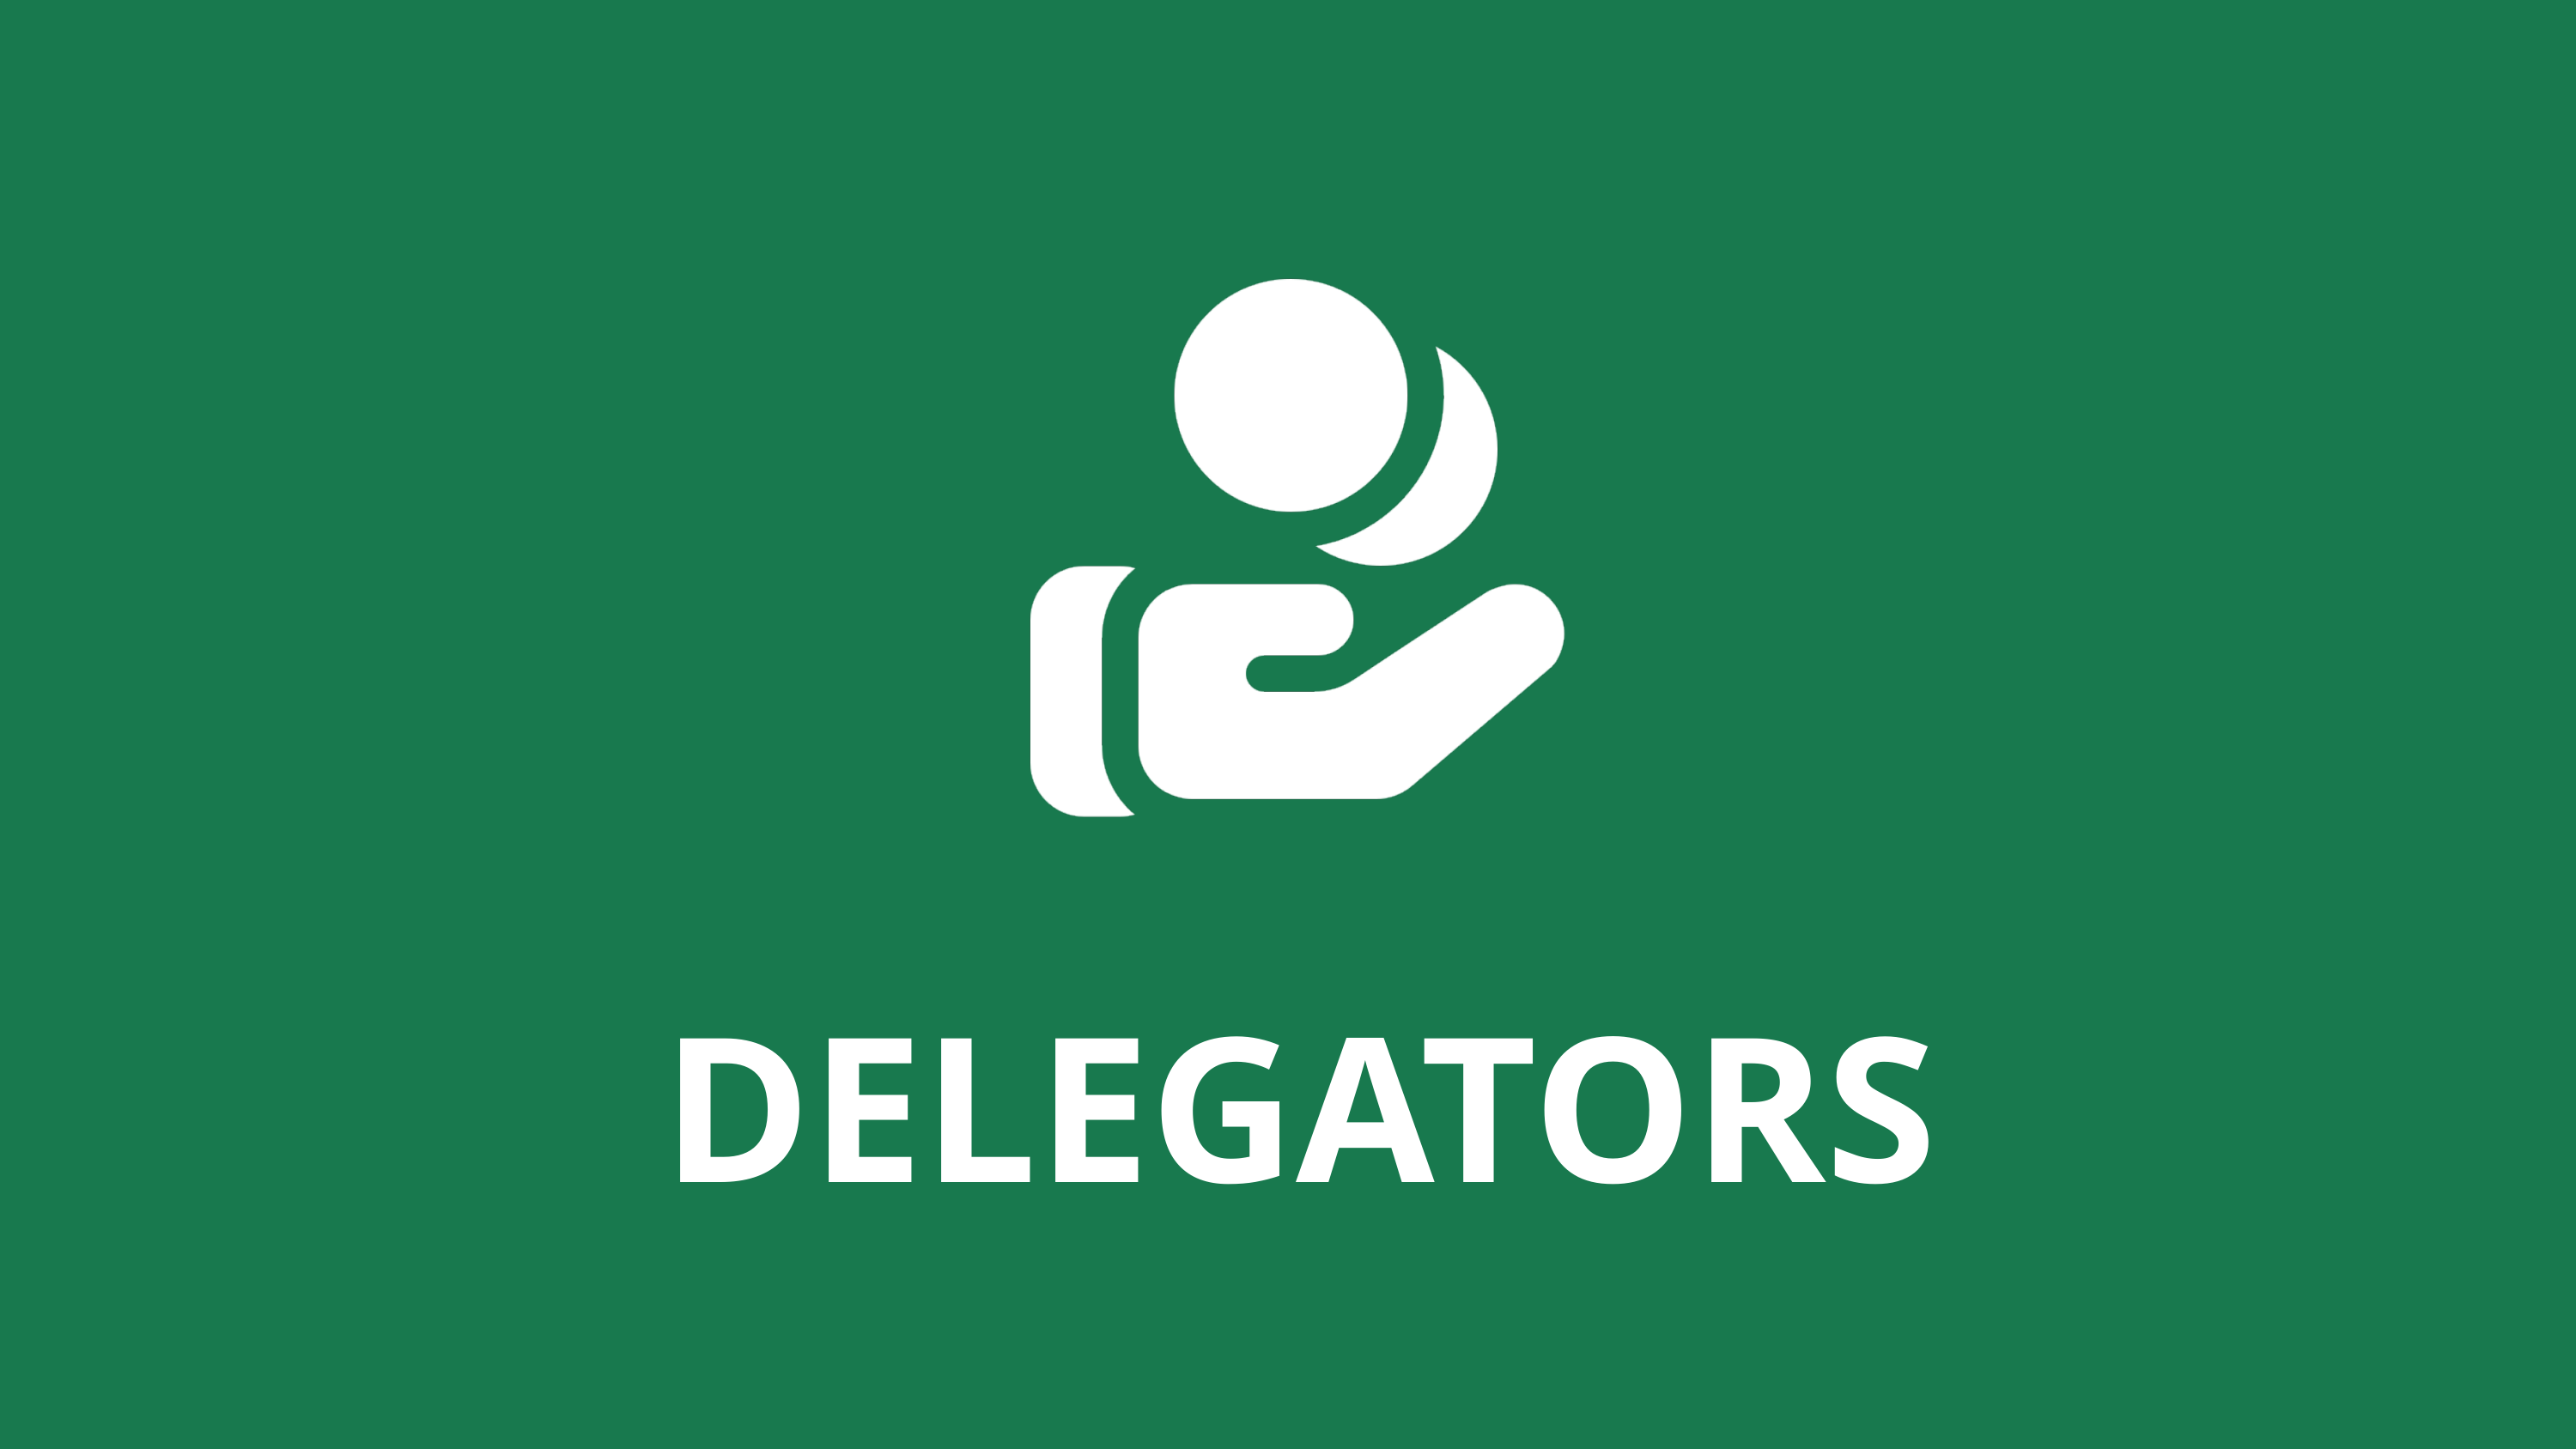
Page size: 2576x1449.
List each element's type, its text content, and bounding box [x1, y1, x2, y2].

picture [1012, 260, 1588, 835]
text_box DELEGATORS [410, 1030, 2190, 1218]
